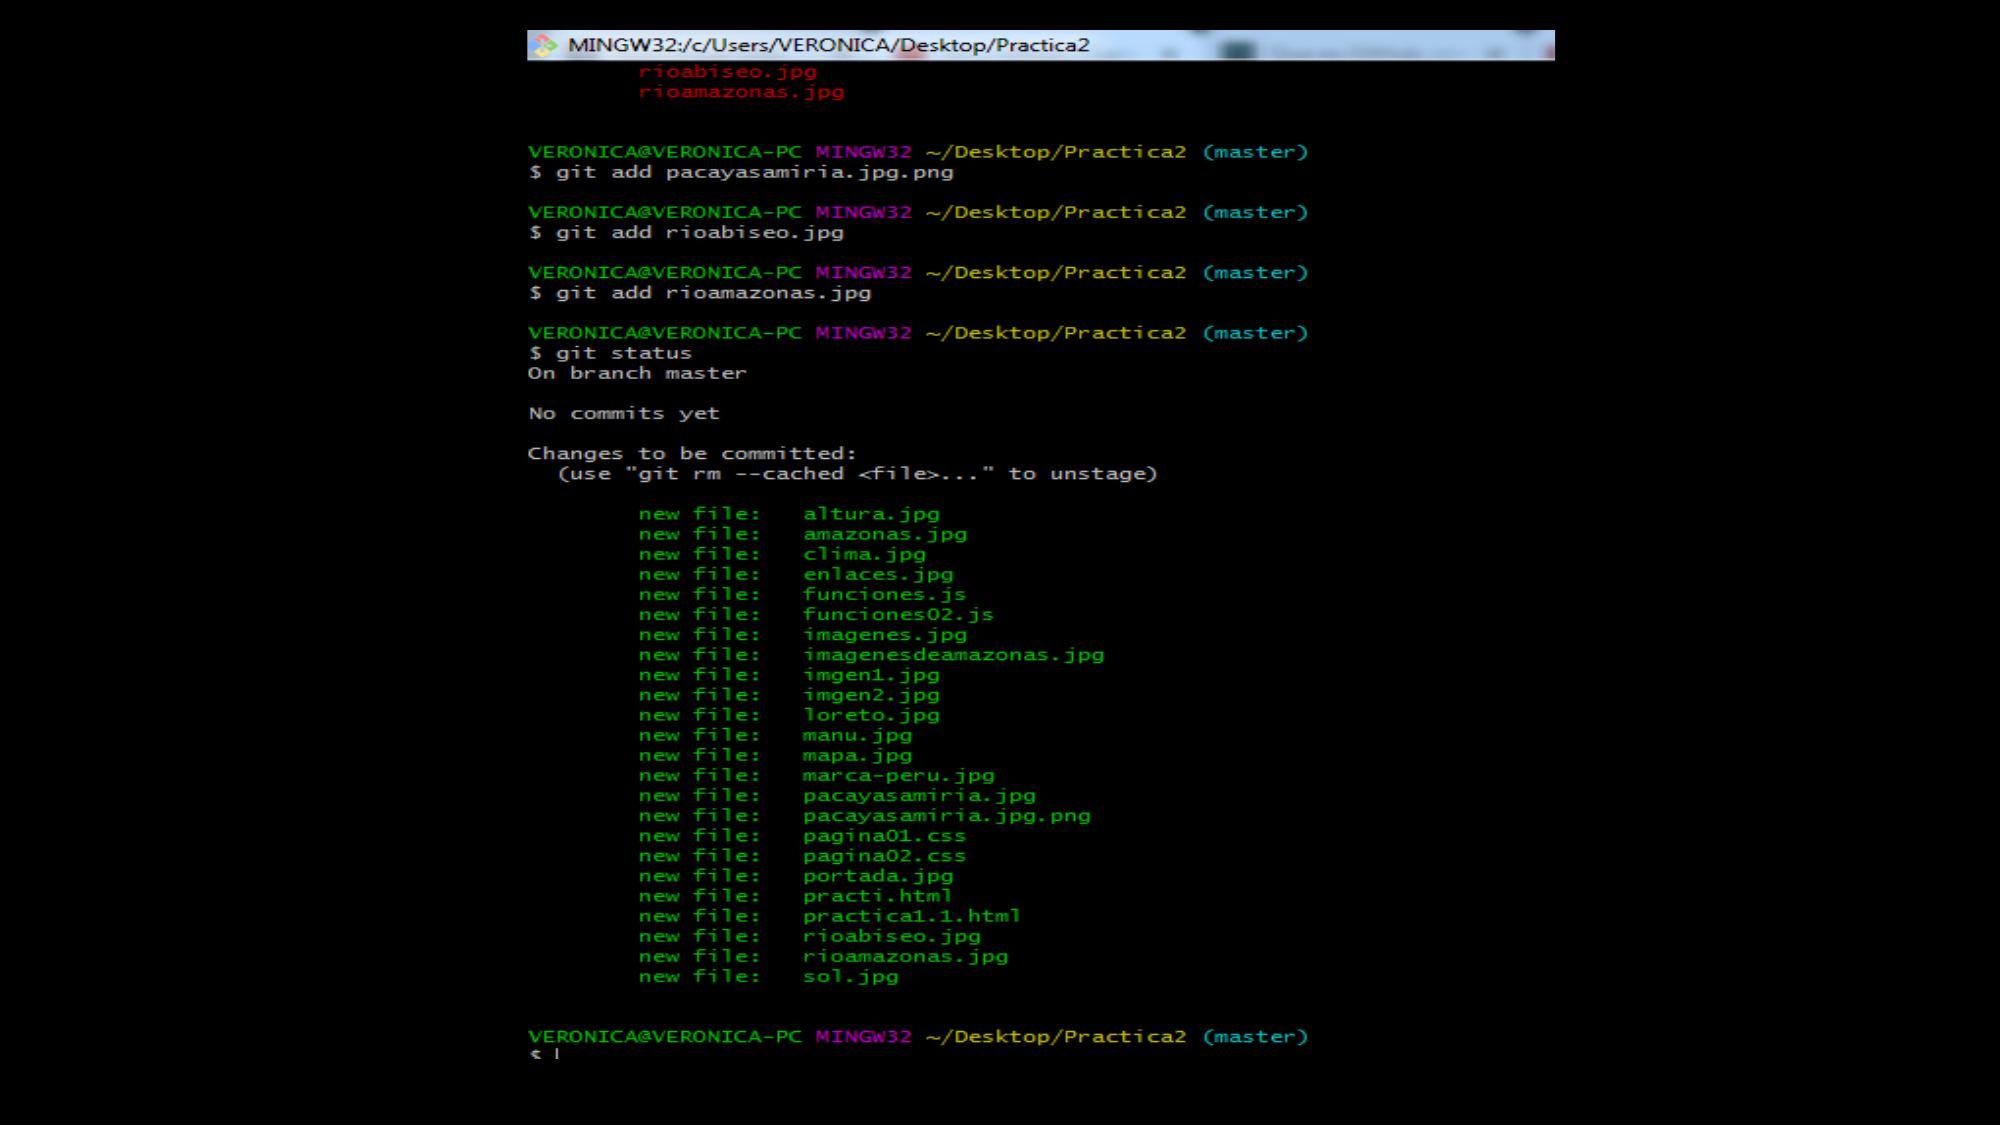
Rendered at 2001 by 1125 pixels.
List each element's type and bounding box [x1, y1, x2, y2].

picture [527, 30, 1556, 1059]
